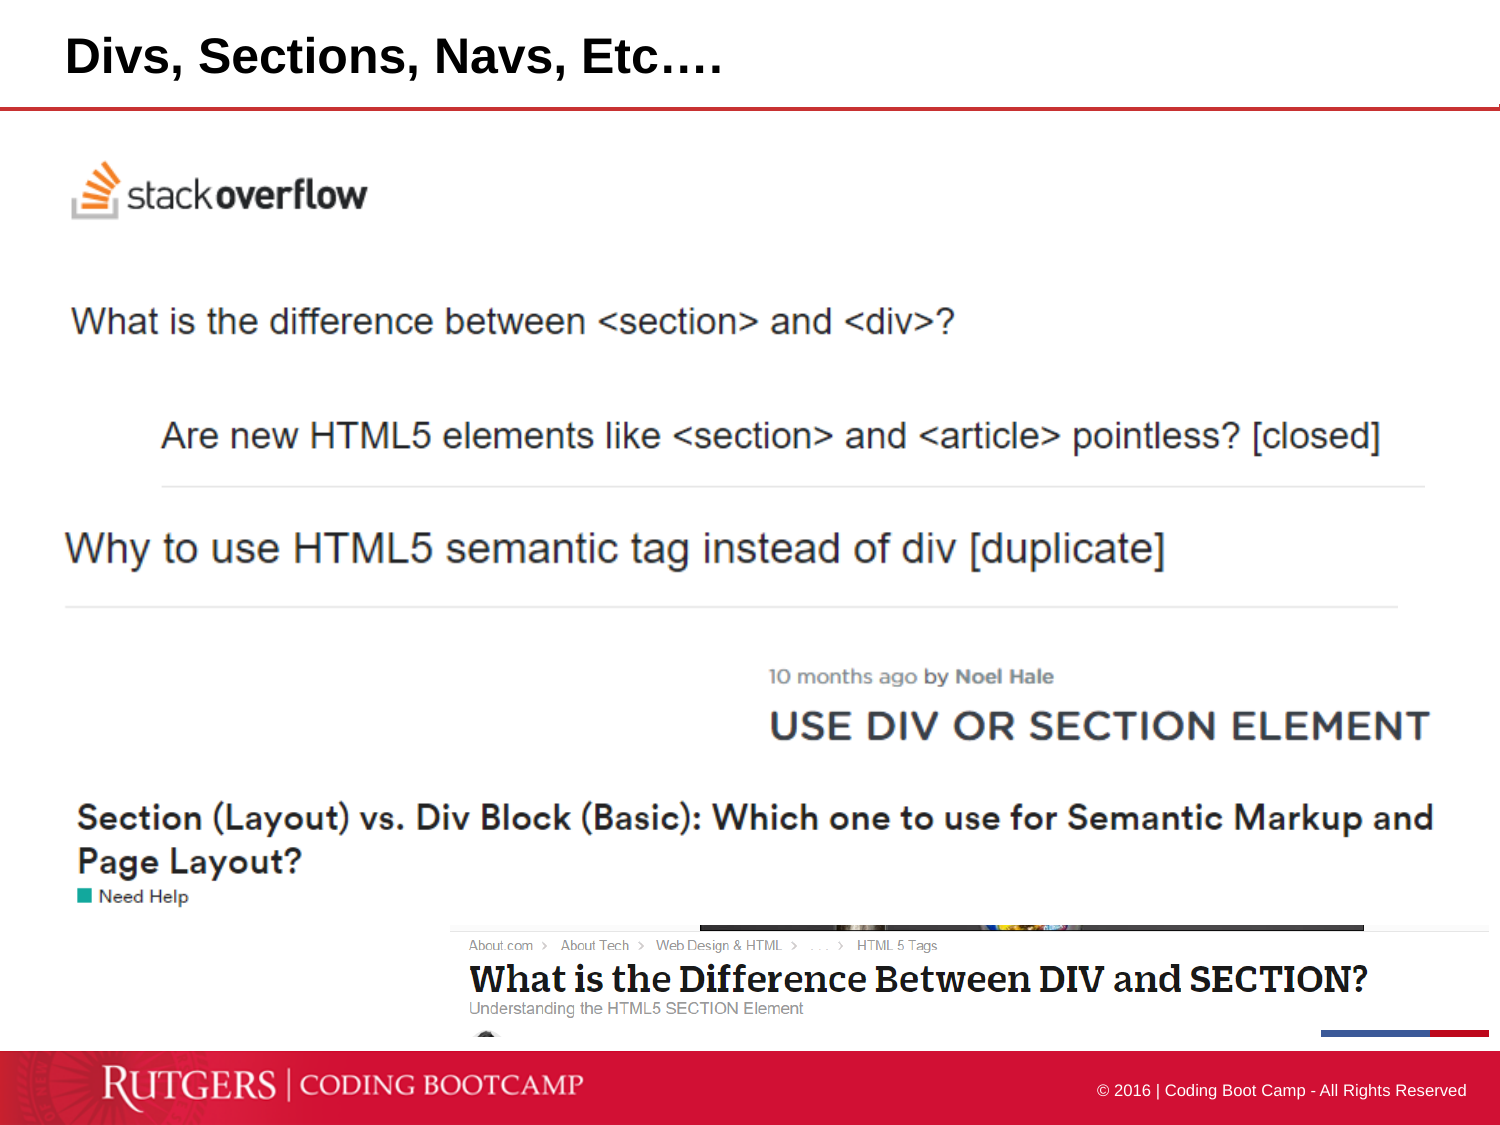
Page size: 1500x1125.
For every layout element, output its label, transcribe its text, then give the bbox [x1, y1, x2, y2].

picture [0, 1051, 650, 1125]
text_box [0, 0, 1500, 108]
picture [49, 632, 1500, 919]
text_box Divs, Sections, Navs, Etc…. [50, 16, 988, 91]
picture [39, 134, 998, 350]
picture [450, 925, 1489, 1037]
picture [35, 355, 1425, 620]
